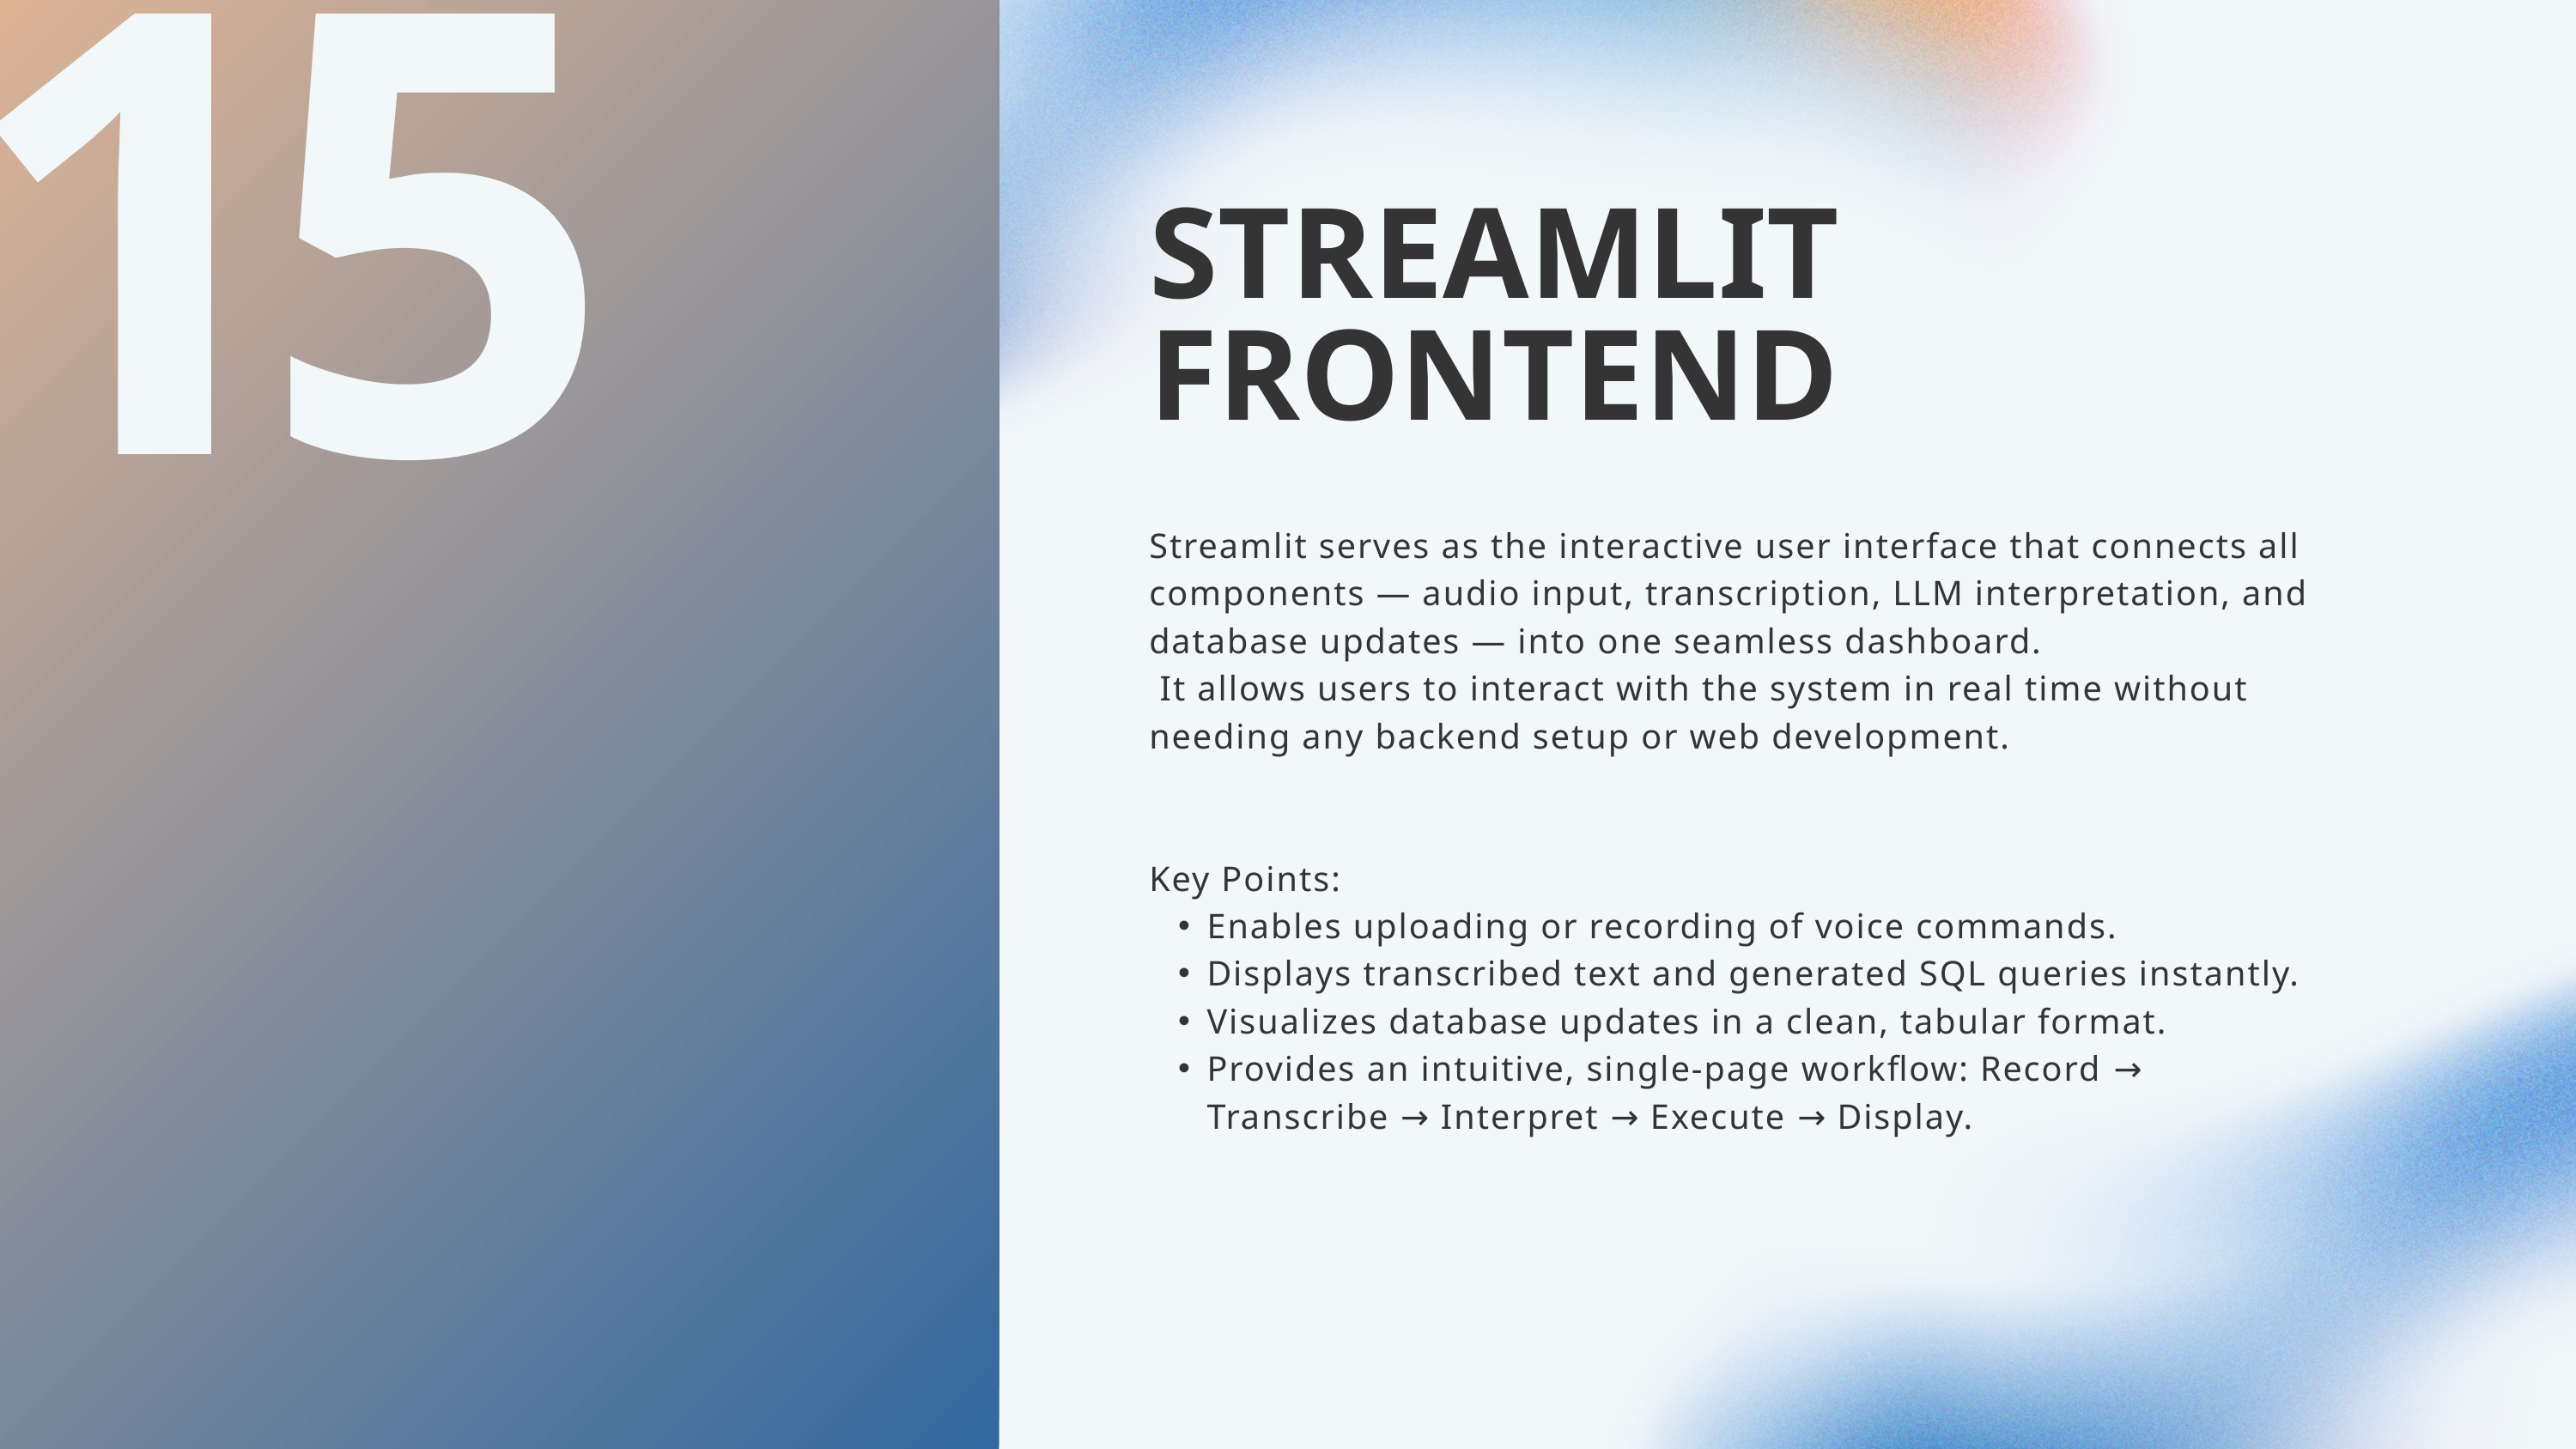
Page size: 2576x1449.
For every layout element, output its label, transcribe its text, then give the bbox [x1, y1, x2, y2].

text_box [0, 0, 999, 1449]
text_box [1610, 891, 2576, 1449]
text_box [1004, 0, 2134, 485]
text_box Streamlit serves as the interactive user interface that connects all components — audio input, transcription, LLM interpretation, and database updates — into one seamless dashboard. It allows users to interact with the system in real time without needing any backend setup or web development. Key Points: Enables uploading or recording of voice commands. Displays transcribed text and generated SQL queries instantly. Visualizes database updates in a clean, tabular format. Provides an intuitive, single-page workflow: Record → Transcribe → Interpret → Execute → Display. [1149, 518, 2333, 1231]
text_box STREAMLIT FRONTEND [1149, 202, 2538, 446]
